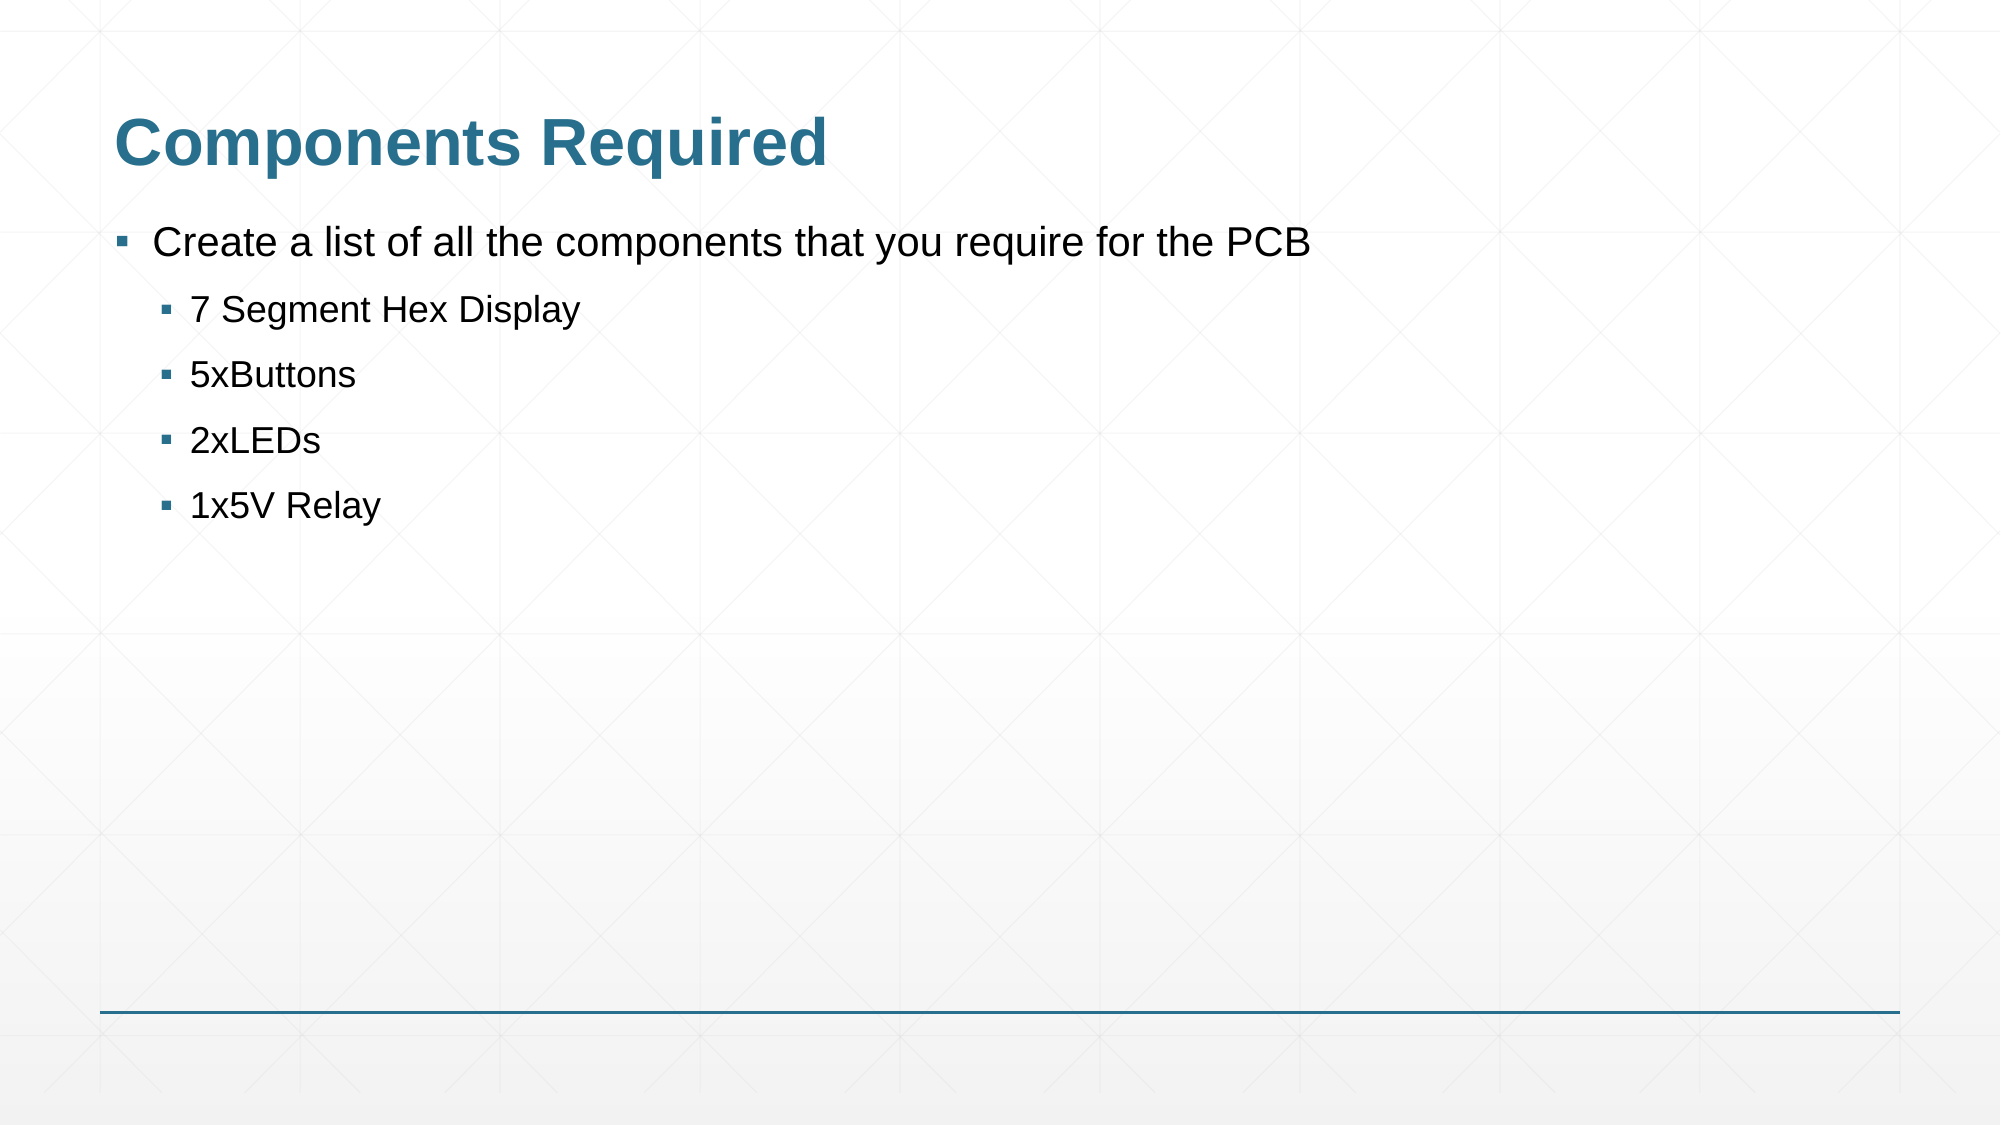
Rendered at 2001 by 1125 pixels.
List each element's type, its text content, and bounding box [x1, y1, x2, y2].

title Components Required [99, 37, 1900, 188]
list Create a list of all the components that you require for the PCB 7 Segment Hex Display 5xButtons 2xLEDs 1x5V Relay [99, 212, 1900, 988]
